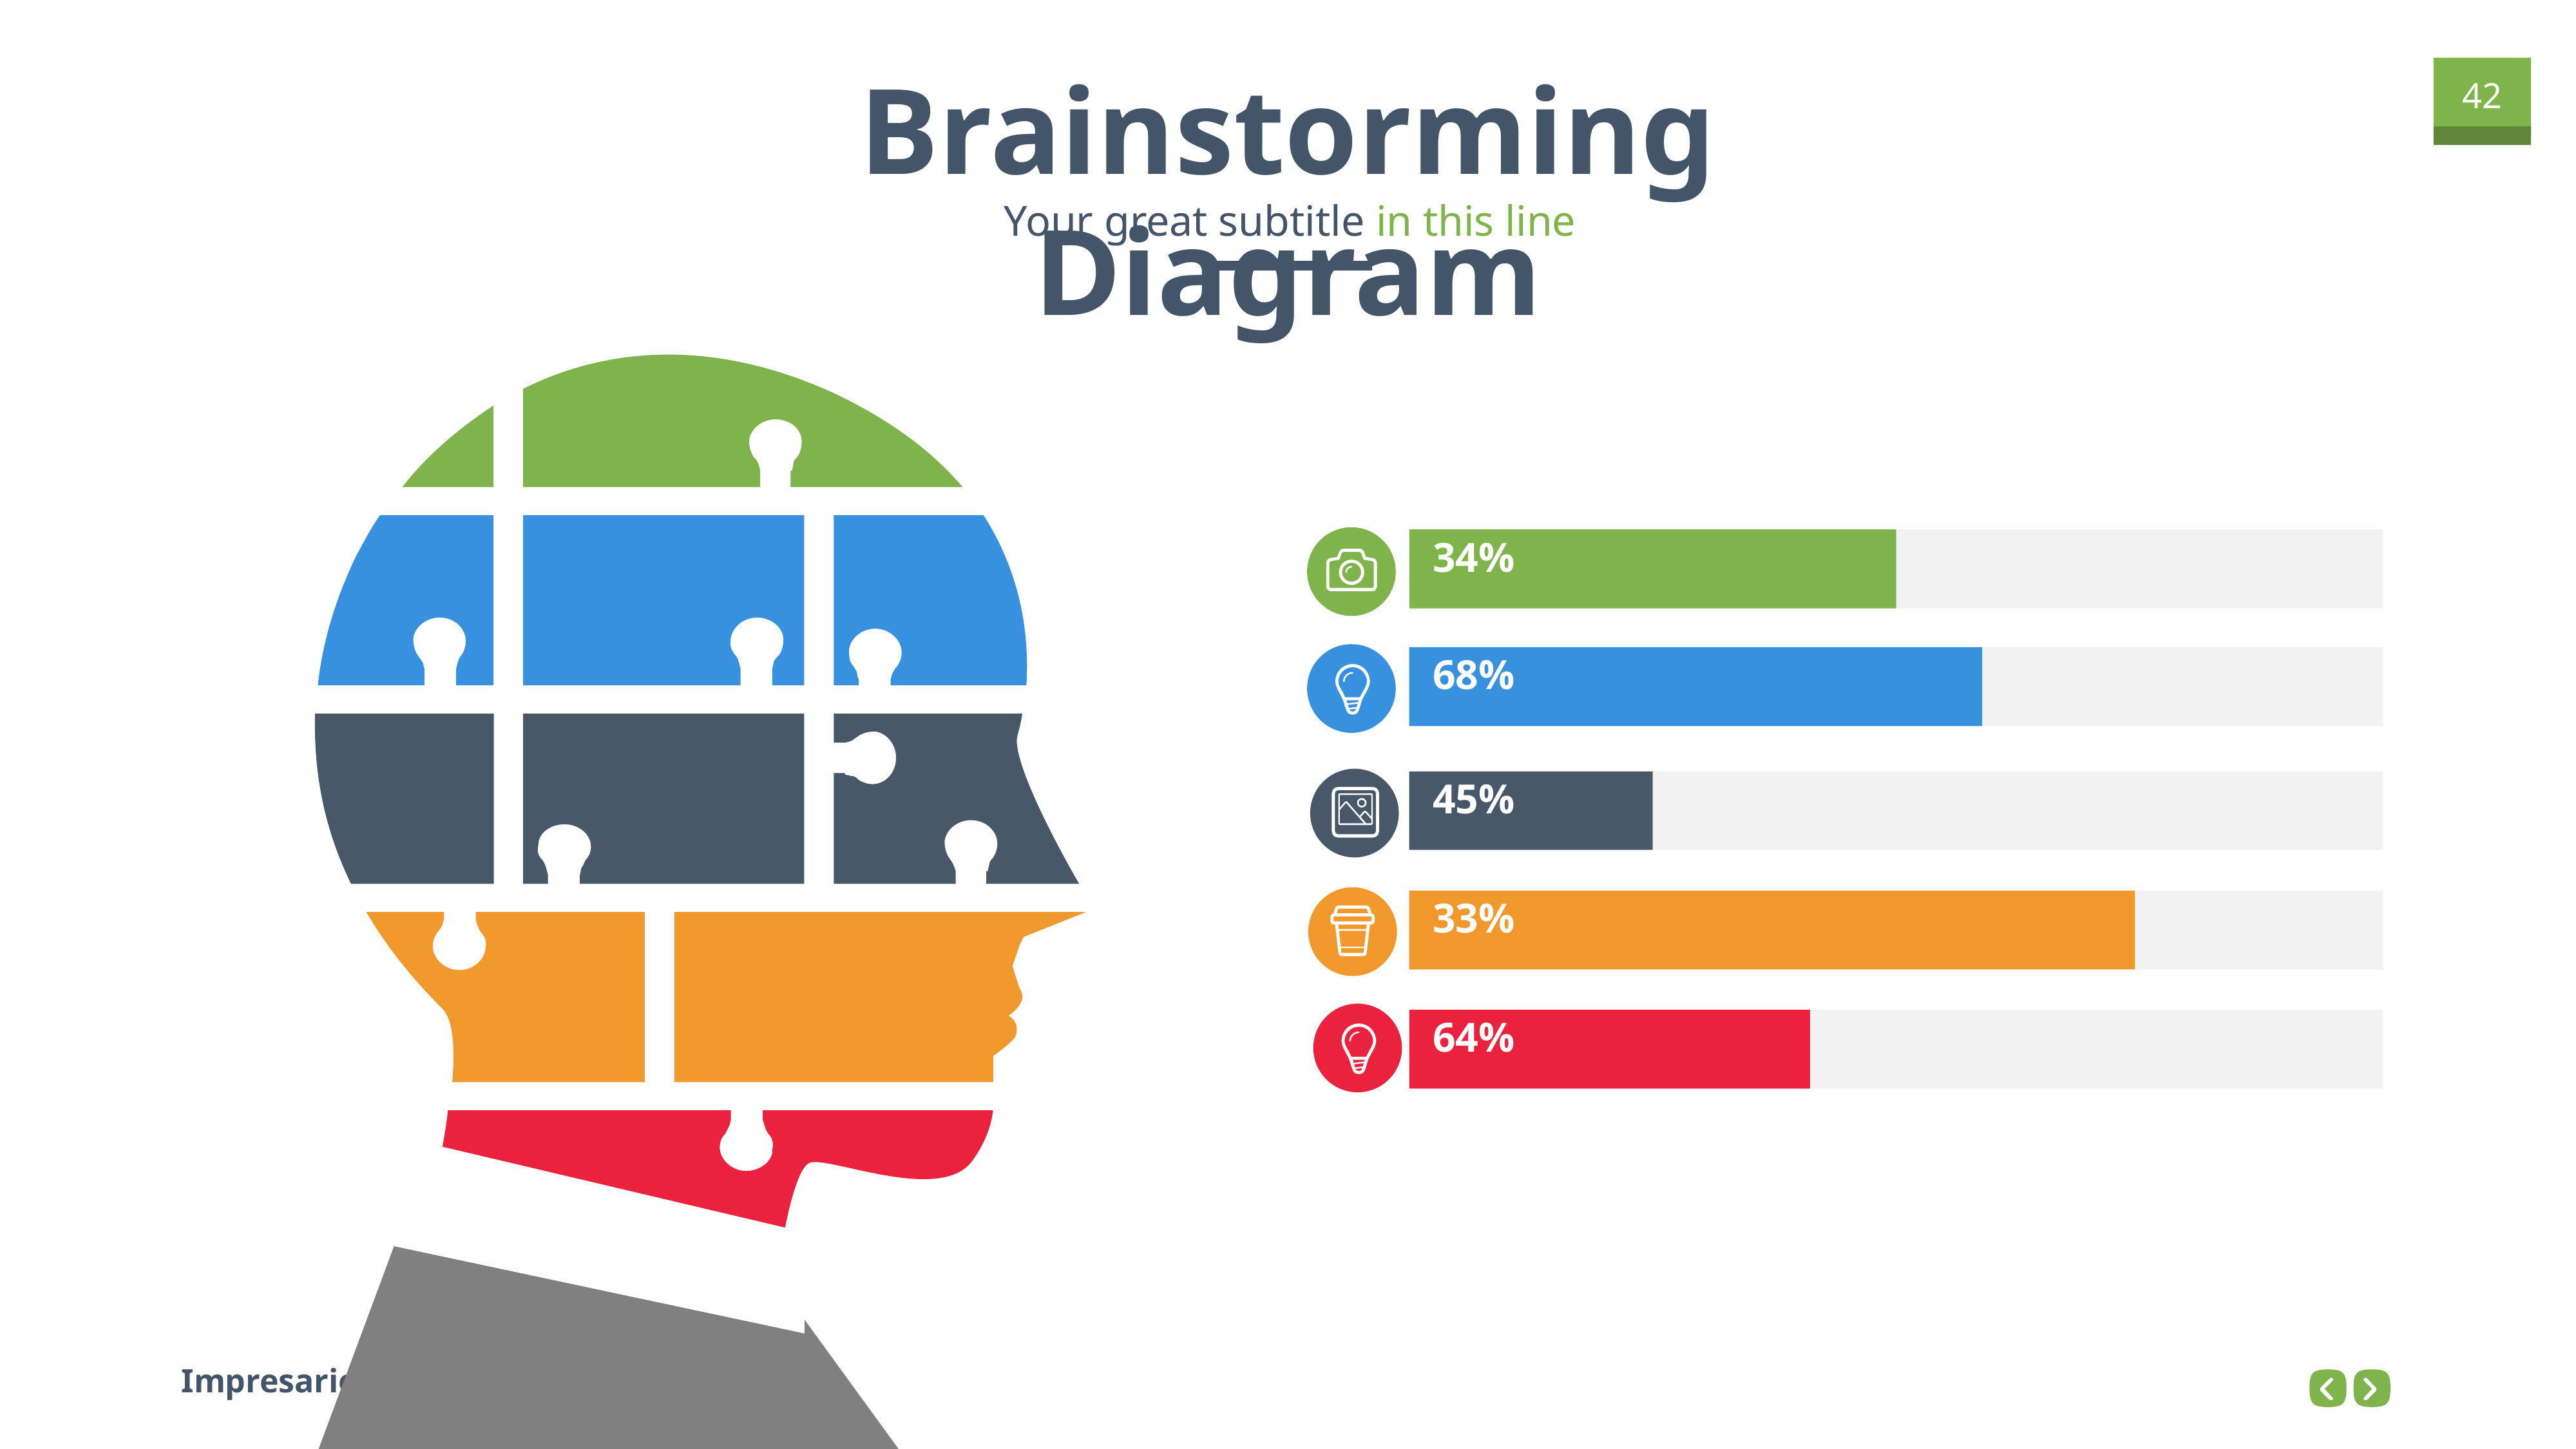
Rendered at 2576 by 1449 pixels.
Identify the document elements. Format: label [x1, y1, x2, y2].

text_box [318, 1246, 899, 1449]
text_box [1307, 644, 2383, 733]
text_box [1313, 1003, 2383, 1093]
text_box [1310, 768, 2383, 858]
text_box [634, 51, 1942, 271]
text_box [1308, 887, 2383, 976]
text_box [443, 1110, 993, 1227]
text_box [394, 1143, 805, 1334]
text_box [1307, 527, 2383, 616]
text_box [366, 912, 1086, 1083]
text_box [318, 515, 1029, 686]
text_box [313, 714, 1080, 884]
text_box [402, 336, 963, 488]
